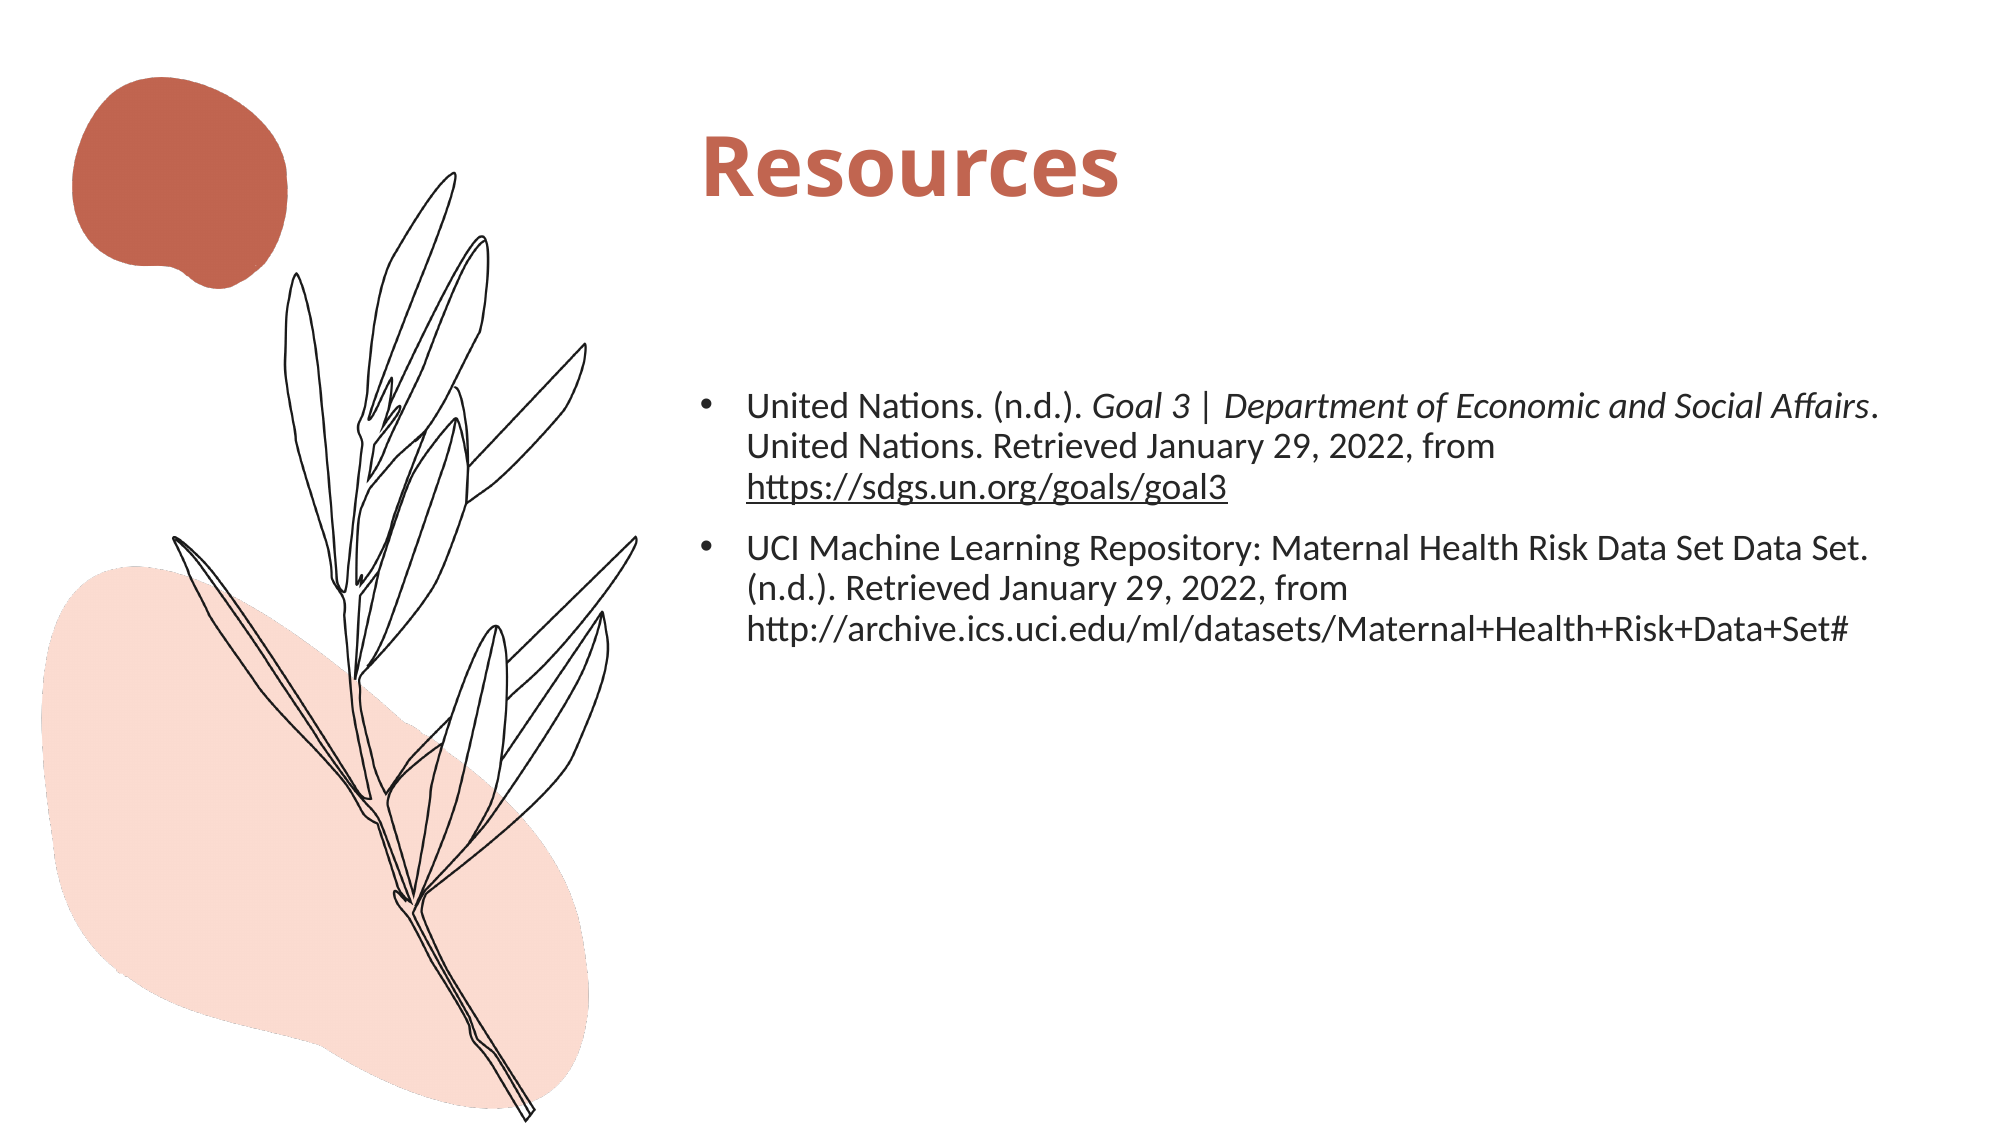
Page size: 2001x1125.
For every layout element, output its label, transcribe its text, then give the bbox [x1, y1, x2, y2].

list United Nations. (n.d.). Goal 3 | Department of Economic and Social Affairs. United Nations. Retrieved January 29, 2022, from https://sdgs.un.org/goals/goal3 UCI Machine Learning Repository: Maternal Health Risk Data Set Data Set. (n.d.). Retrieved January 29, 2022, from http://archive.ics.uci.edu/ml/datasets/Maternal+Health+Risk+Data+Set# [684, 312, 1905, 850]
title Resources [684, 117, 1827, 312]
picture [41, 77, 638, 1123]
